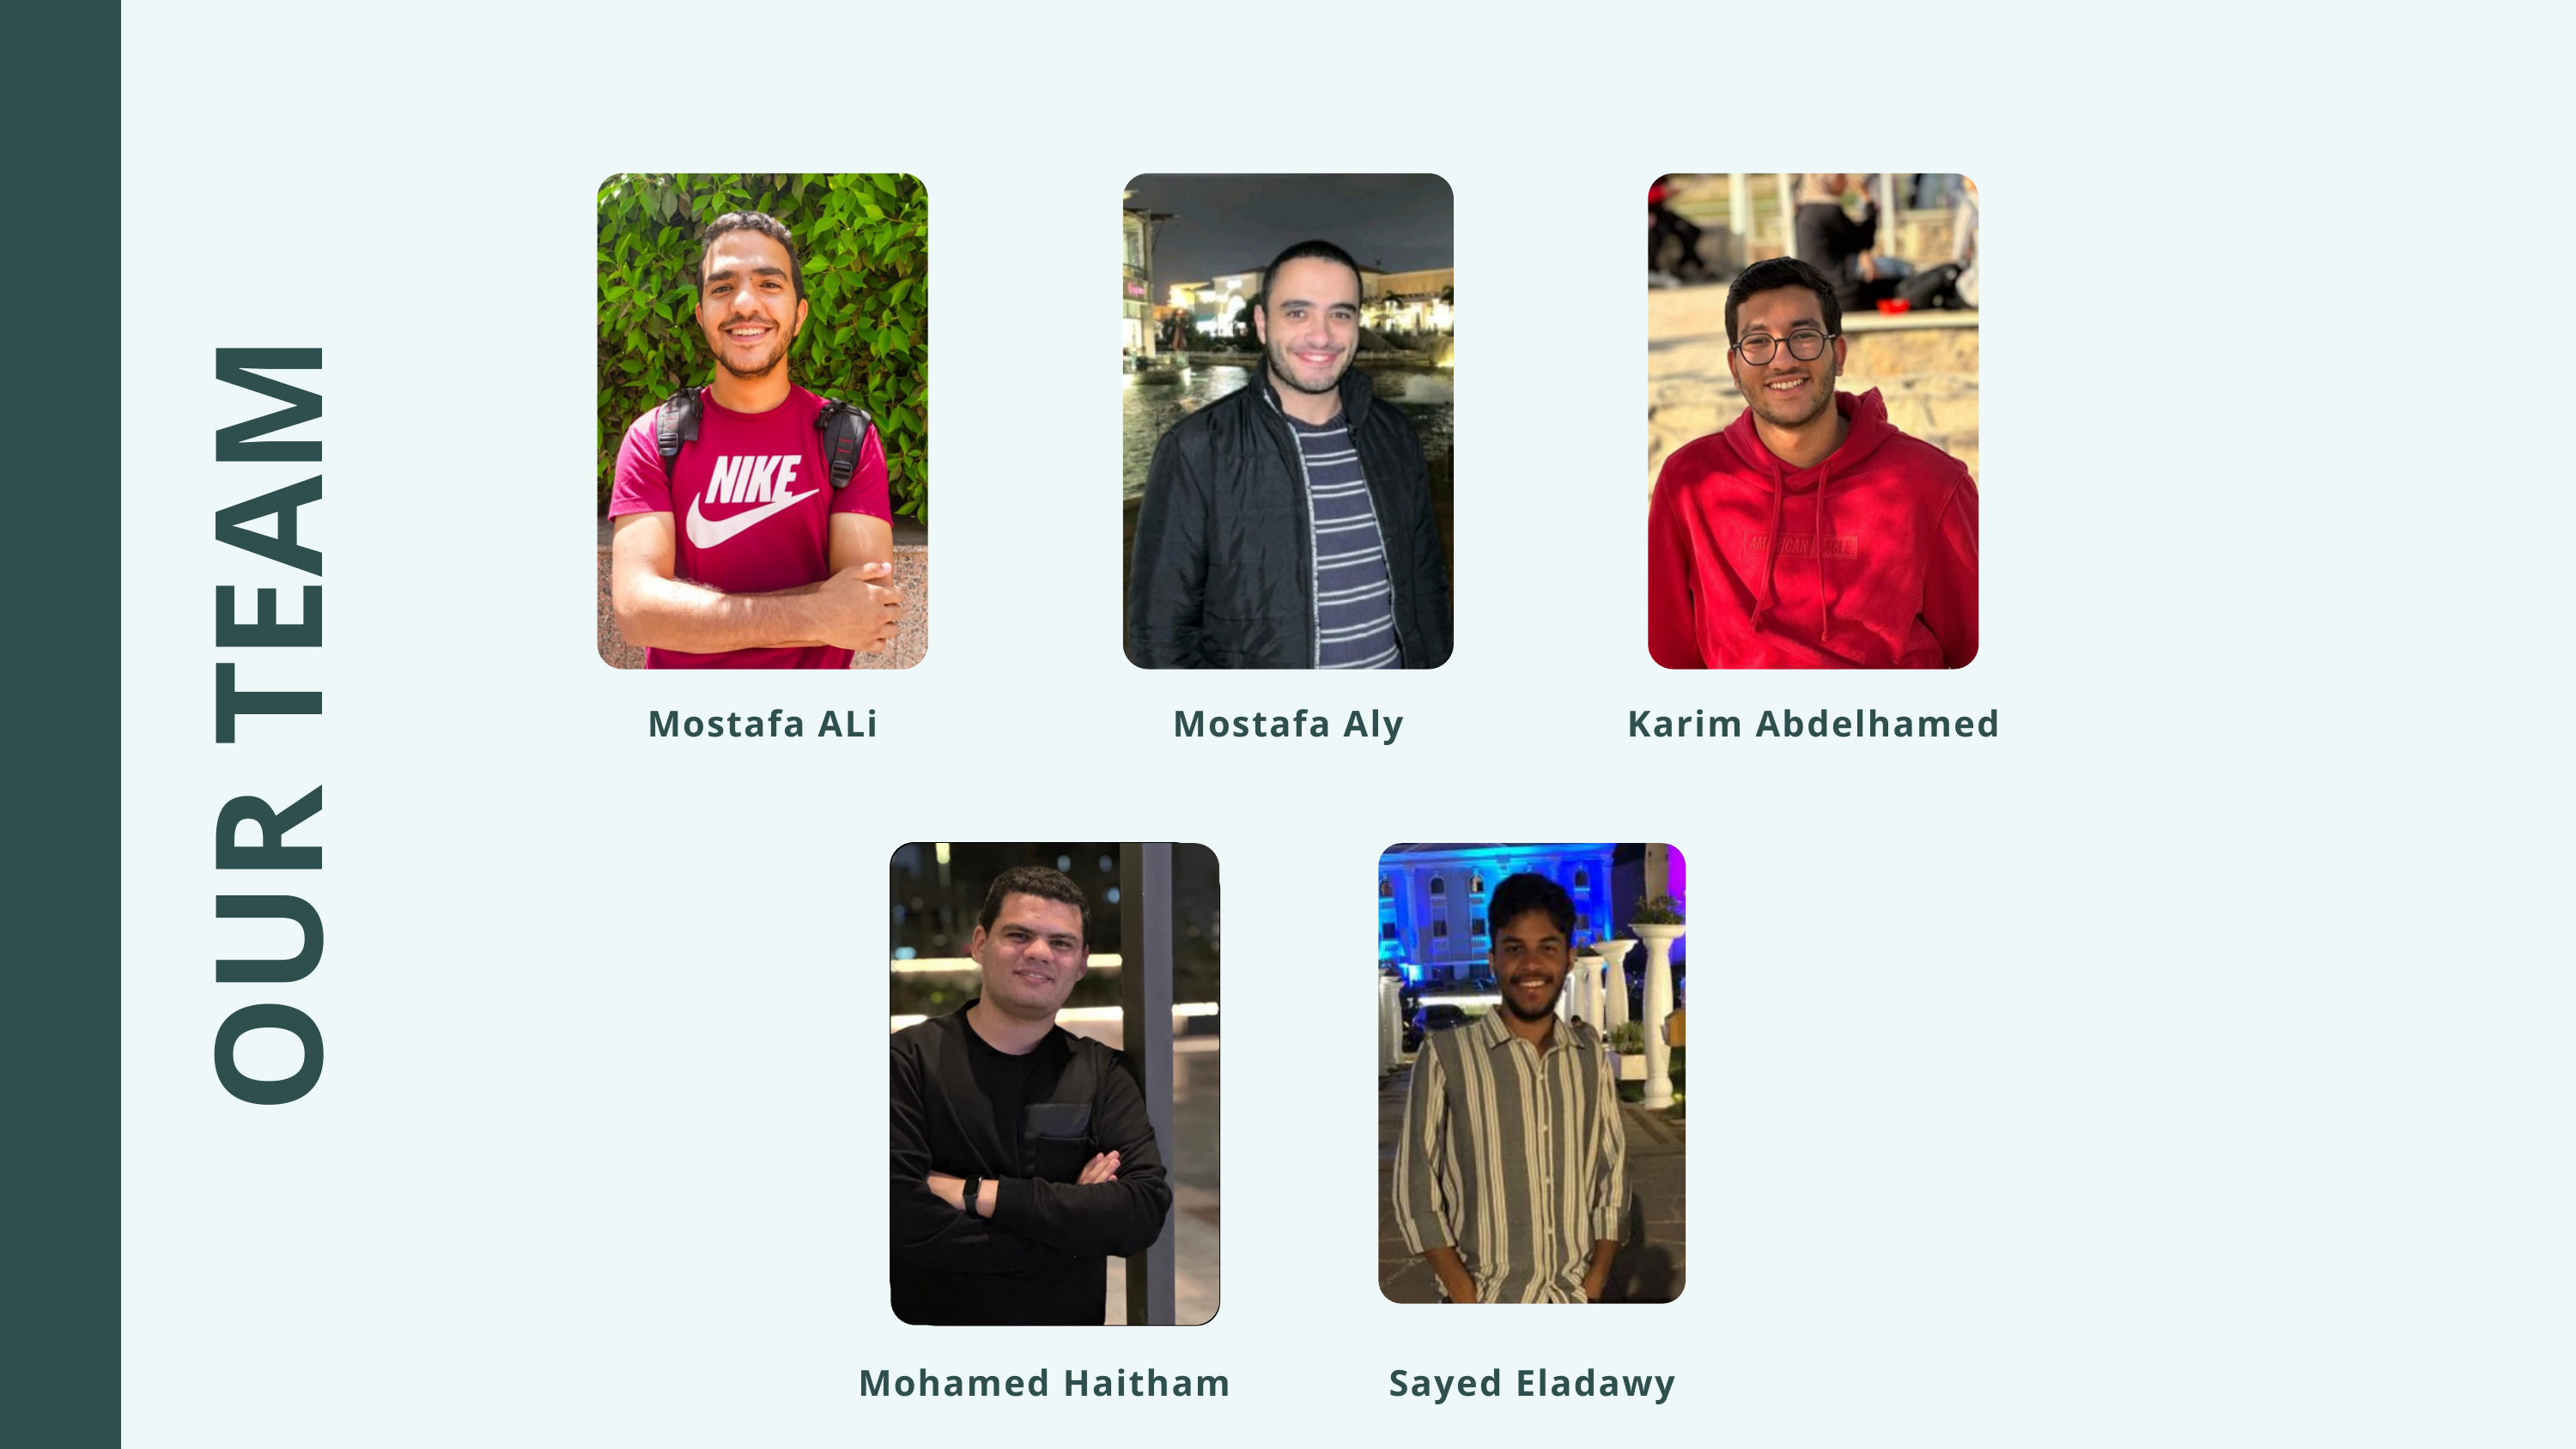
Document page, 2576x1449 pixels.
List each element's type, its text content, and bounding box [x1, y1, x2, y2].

text_box Sayed Eladawy [1346, 1364, 1718, 1404]
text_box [890, 842, 1220, 1325]
text_box Mohamed Haitham [839, 1364, 1249, 1404]
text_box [1122, 173, 1455, 670]
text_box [597, 173, 928, 670]
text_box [1378, 842, 1686, 1304]
text_box Mostafa ALi [631, 705, 894, 744]
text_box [0, 0, 122, 1449]
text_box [1648, 173, 1979, 670]
text_box OUR TEAM [197, 288, 353, 1161]
text_box Karim Abdelhamed [1616, 705, 2011, 744]
text_box Mostafa Aly [1157, 705, 1419, 744]
